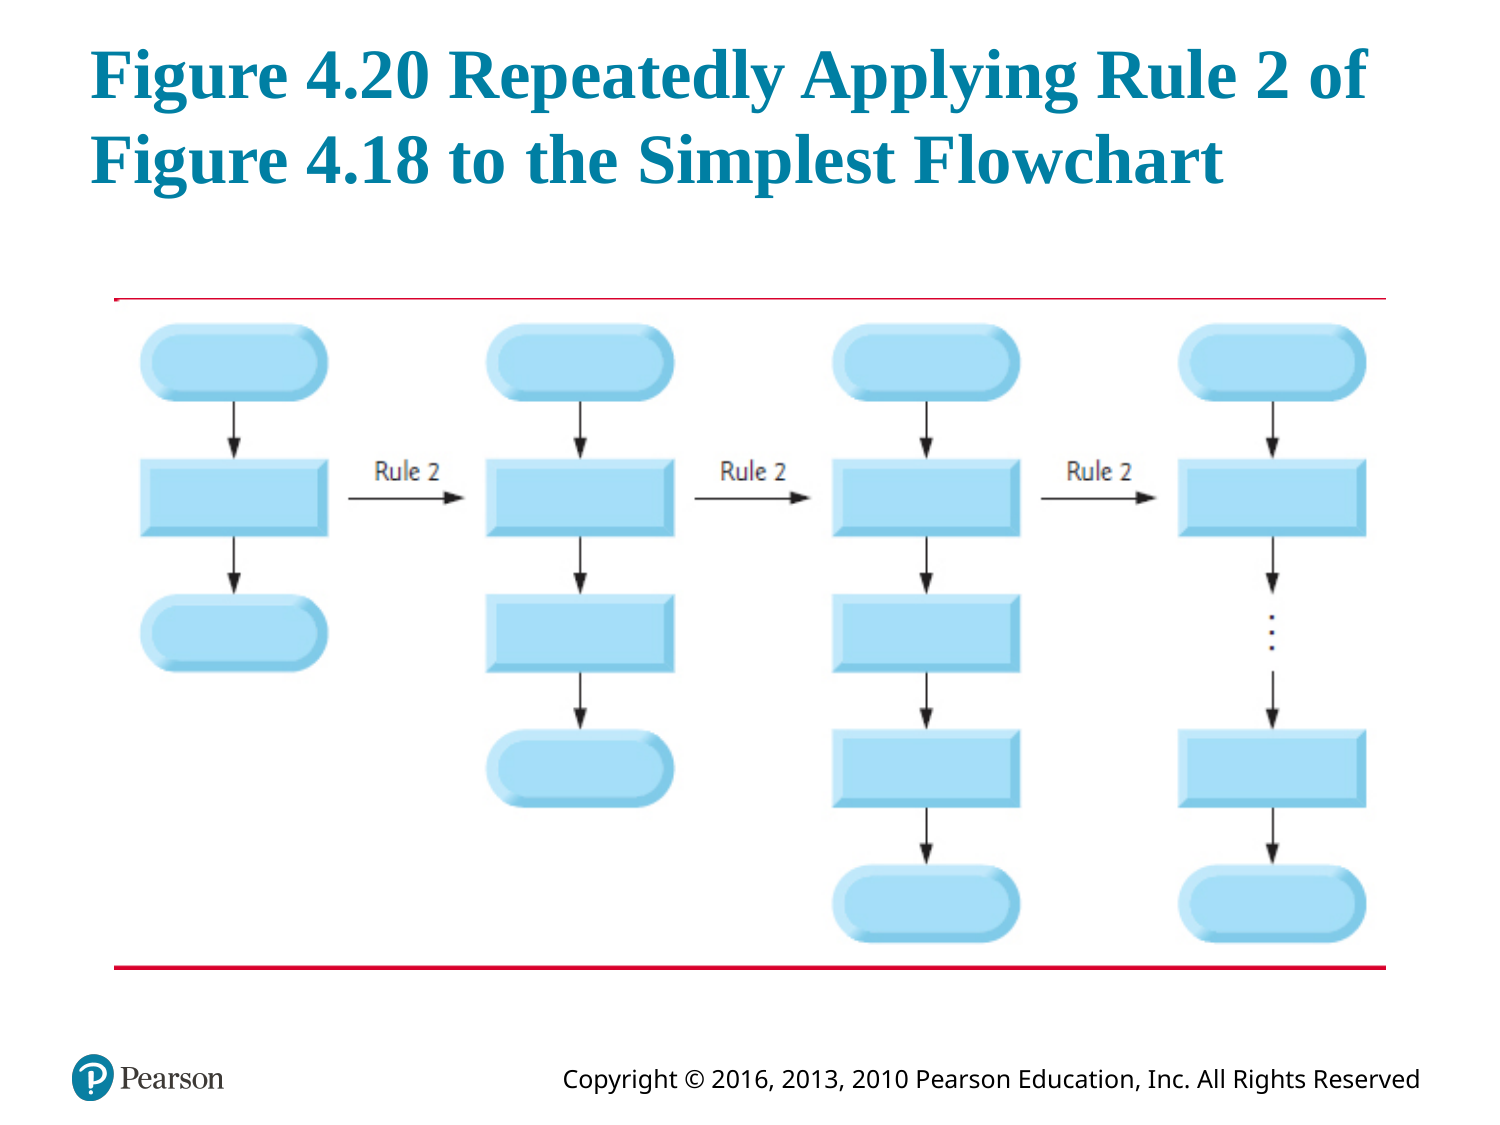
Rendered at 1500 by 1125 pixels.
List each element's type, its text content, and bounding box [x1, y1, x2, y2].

picture [72, 1087, 83, 1101]
title Figure 4.20 Repeatedly Applying Rule 2 of Figure 4.18 to the Simplest Flowchart [75, 37, 1425, 213]
picture [80, 1063, 106, 1088]
picture [98, 1054, 224, 1101]
picture [113, 297, 1386, 970]
picture [72, 1054, 88, 1070]
